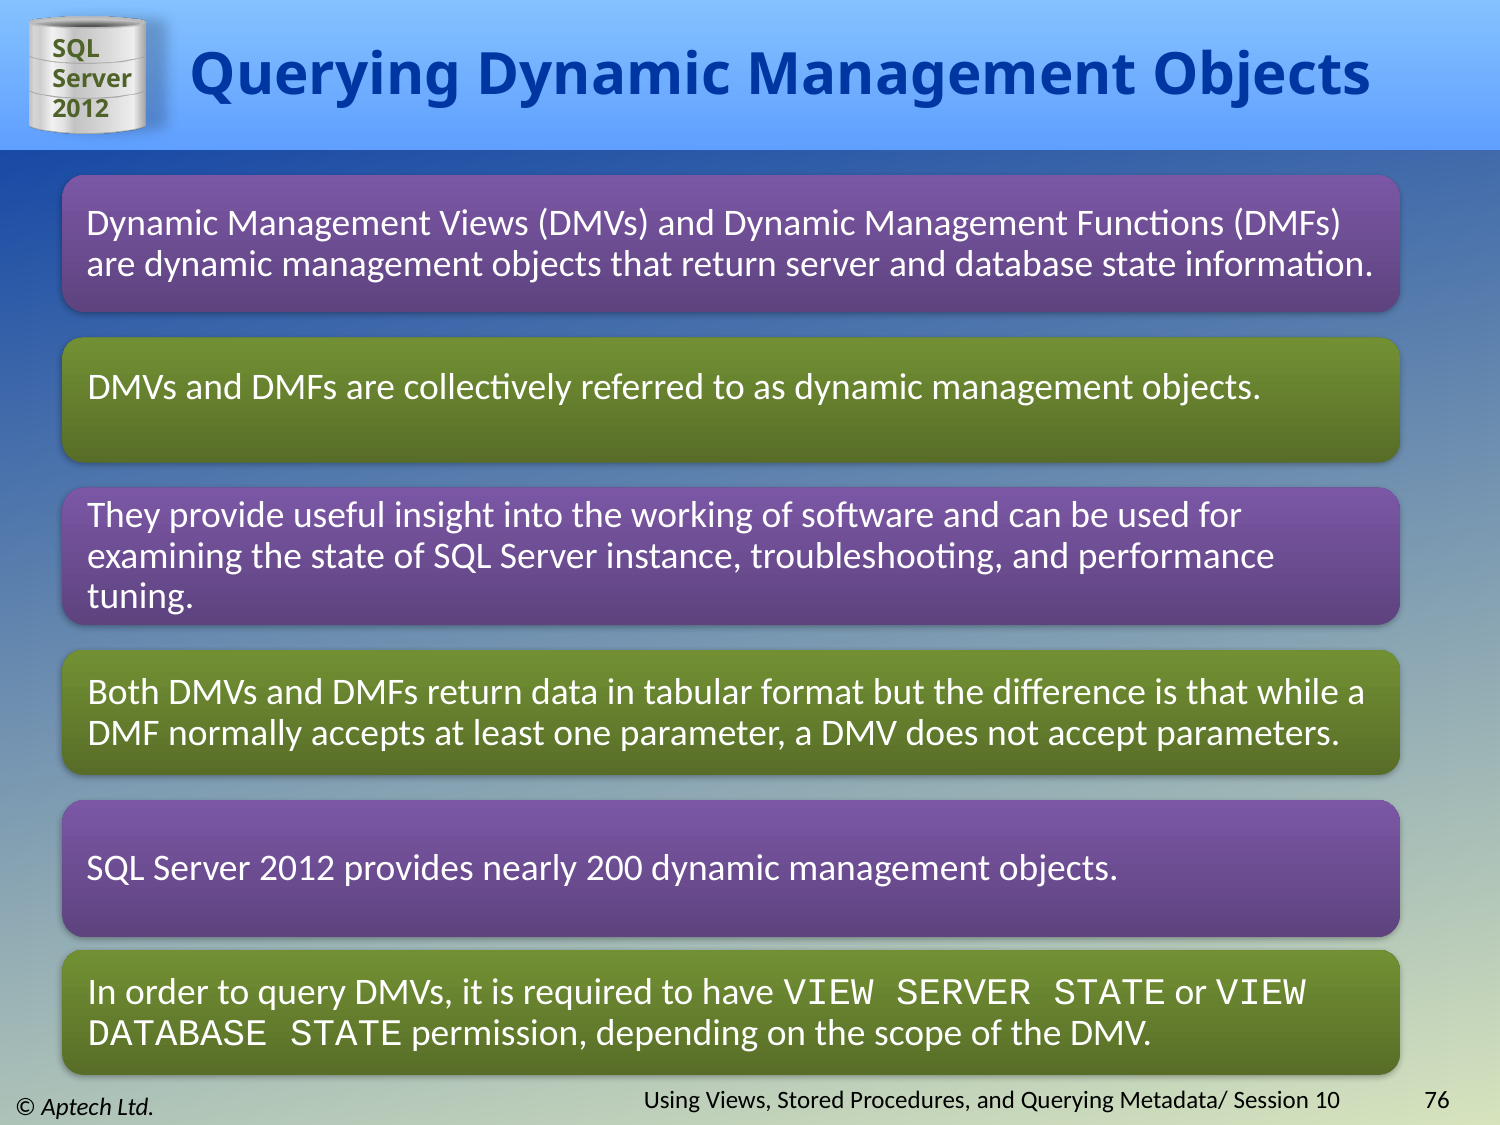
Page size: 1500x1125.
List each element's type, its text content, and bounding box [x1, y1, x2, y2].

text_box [62, 949, 1401, 1076]
picture [24, 0, 150, 150]
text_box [62, 487, 1401, 626]
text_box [62, 799, 1401, 938]
title Querying Dynamic Management Objects [174, 37, 1426, 106]
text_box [62, 330, 1401, 463]
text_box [62, 649, 1401, 776]
footer Using Views, Stored Procedures, and Querying Metadata/ Session 10 [375, 1084, 1363, 1113]
slide_number 76 [1363, 1084, 1465, 1113]
text_box DMVs and DMFs are collectively referred to as dynamic management objects. [75, 325, 1390, 329]
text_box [62, 174, 1401, 313]
